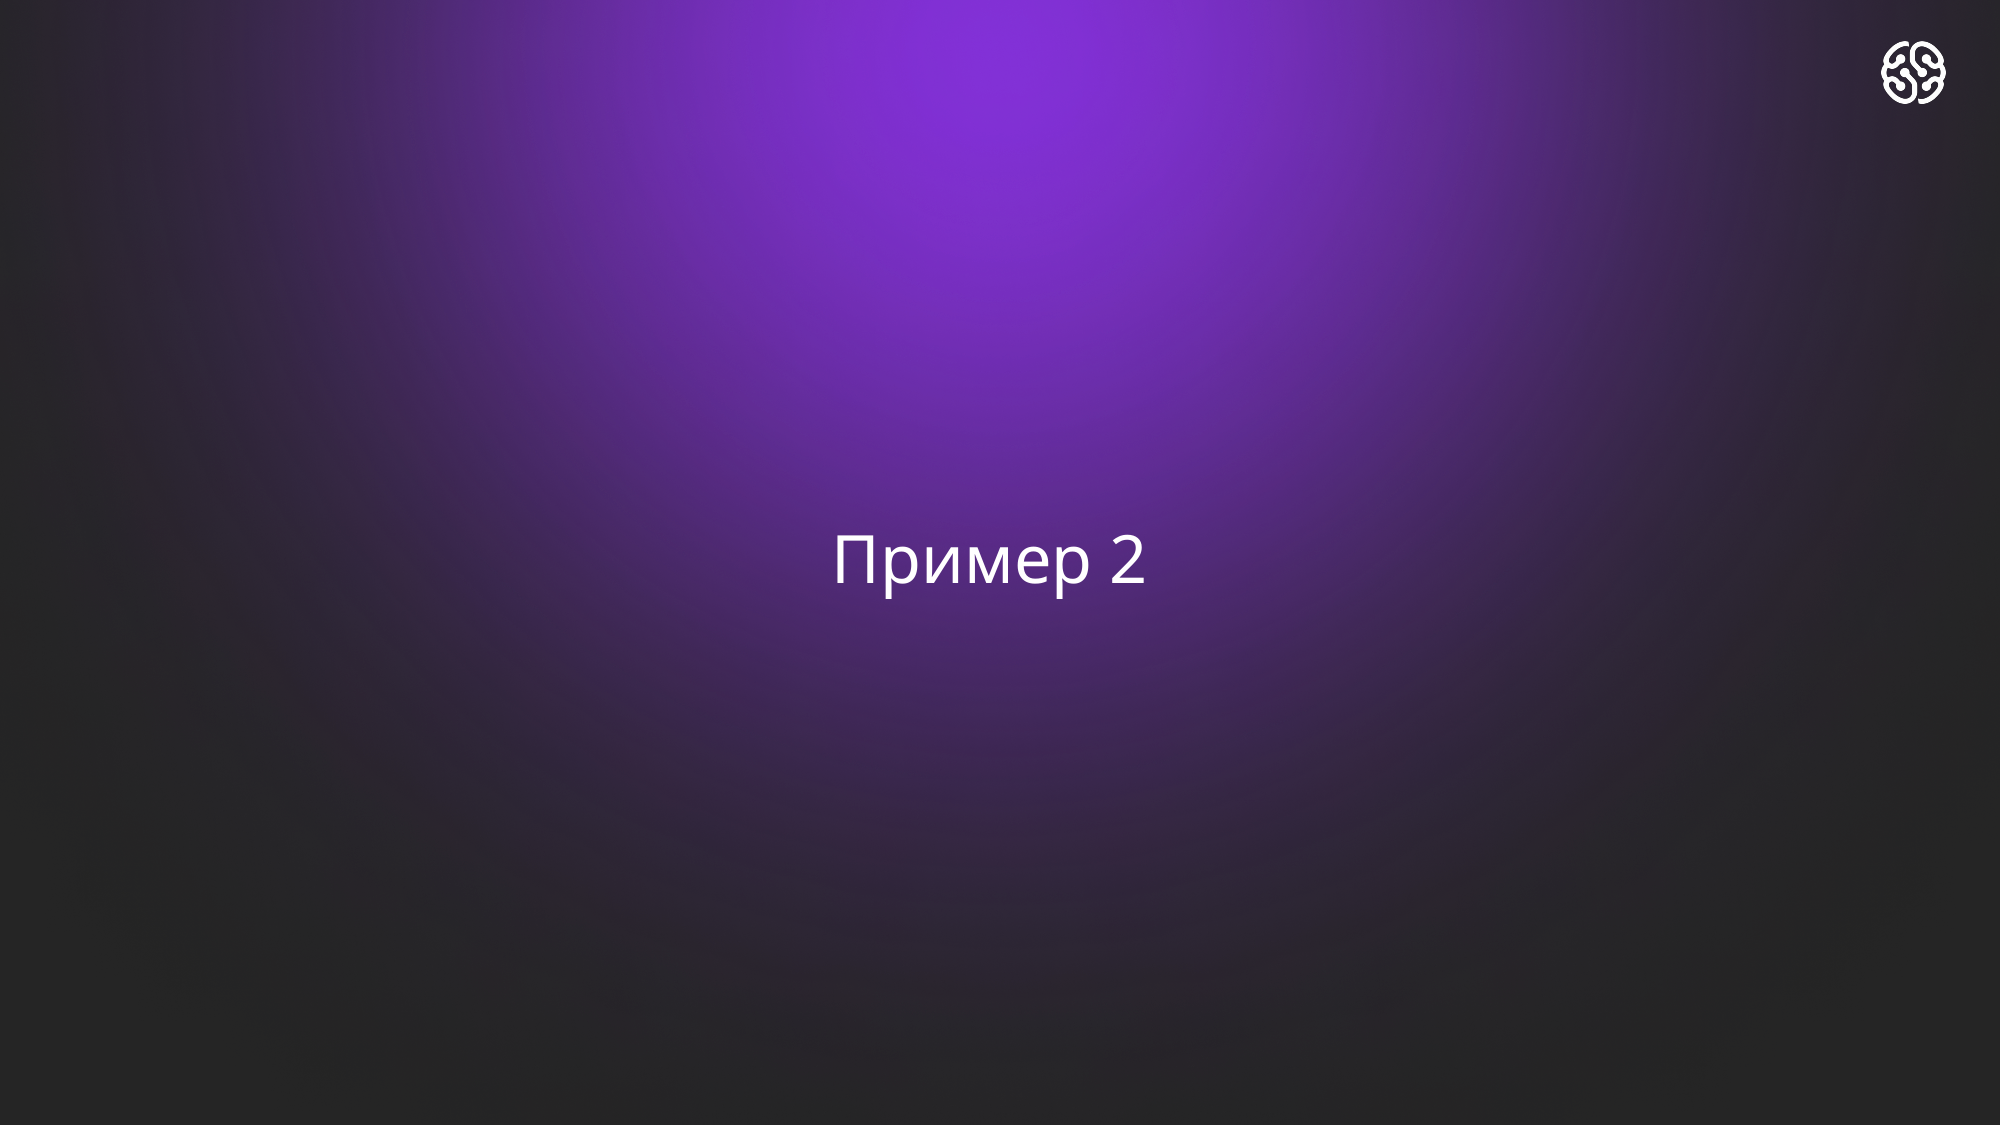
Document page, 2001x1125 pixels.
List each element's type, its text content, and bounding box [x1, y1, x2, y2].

title Пример 2 [118, 283, 1882, 842]
picture [0, 0, 2000, 1125]
